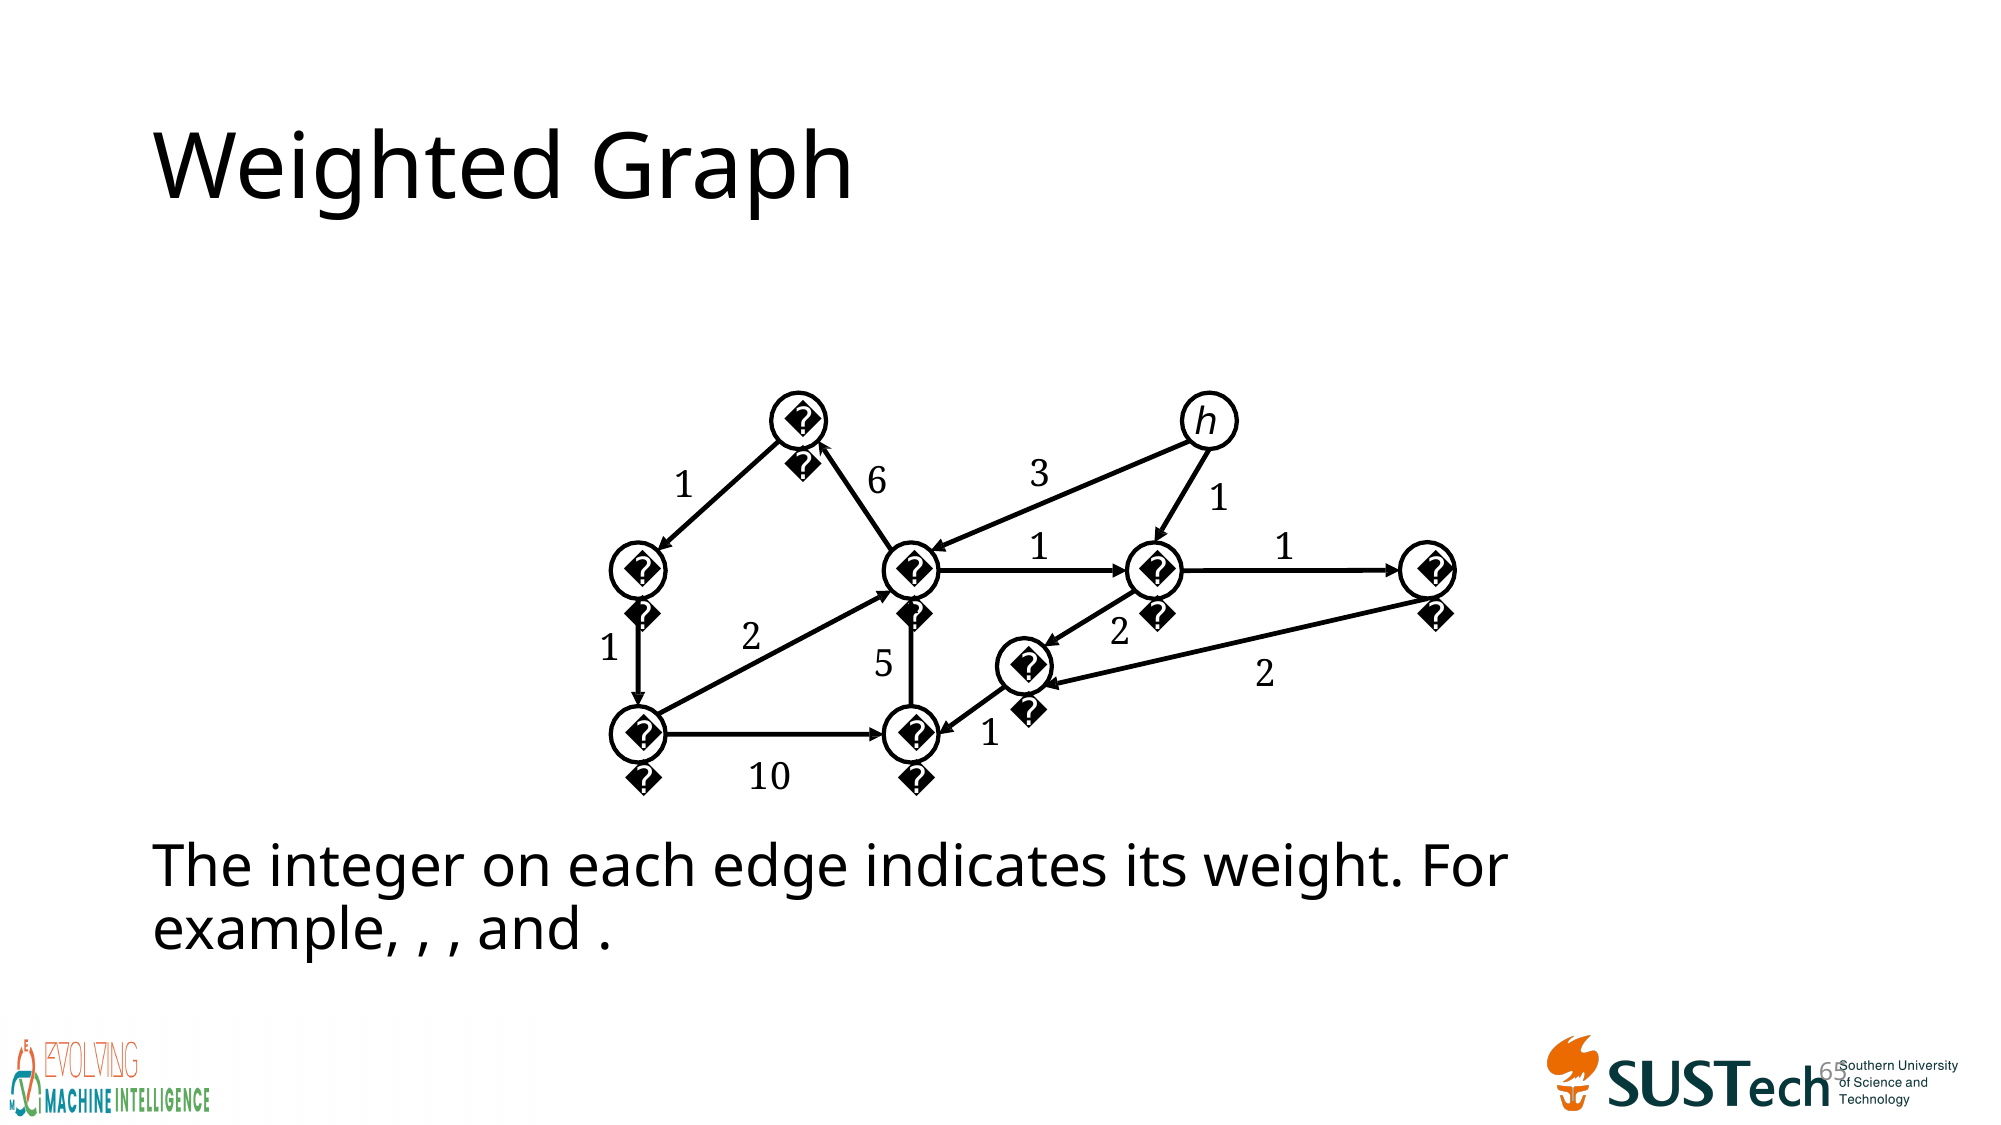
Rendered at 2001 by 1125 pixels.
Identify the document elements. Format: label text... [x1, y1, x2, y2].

text_box ℎ 1 [1192, 395, 1232, 518]
text_box 𝑎 [781, 395, 807, 488]
text_box [903, 598, 919, 707]
text_box [665, 727, 884, 742]
text_box [1399, 545, 1414, 595]
text_box [627, 542, 666, 598]
text_box 5 [871, 636, 897, 684]
text_box [1232, 405, 1237, 437]
text_box [1043, 588, 1137, 647]
text_box [788, 392, 827, 448]
text_box [883, 711, 895, 757]
text_box [883, 551, 893, 592]
text_box 𝑏 [621, 545, 646, 638]
text_box 2 [738, 610, 764, 658]
text_box 1 [597, 620, 623, 668]
text_box [1143, 542, 1182, 597]
text_box [1043, 596, 1428, 691]
text_box 1 [978, 705, 1004, 753]
text_box [818, 440, 894, 552]
text_box [1154, 473, 1192, 543]
picture [0, 1012, 547, 1125]
text_box [1181, 563, 1400, 578]
text_box [1417, 542, 1455, 599]
text_box 1 [1027, 519, 1053, 567]
text_box [628, 706, 666, 762]
text_box [1181, 399, 1192, 443]
text_box [656, 590, 892, 717]
text_box [631, 598, 646, 707]
text_box 2 [1252, 646, 1278, 694]
text_box 𝑑 [893, 545, 920, 638]
text_box [771, 399, 781, 443]
text_box 𝑐 [622, 708, 644, 801]
text_box [1014, 638, 1052, 693]
text_box 𝑔 [1136, 545, 1164, 638]
title Weighted Graph [137, 59, 1863, 278]
text_box [900, 542, 939, 598]
text_box 𝑒 [895, 708, 918, 801]
text_box 𝑓 [1007, 640, 1033, 733]
picture [1547, 1035, 1958, 1111]
text_box [657, 439, 781, 551]
text_box 6 [864, 454, 890, 502]
text_box [610, 548, 621, 593]
text_box [996, 644, 1007, 687]
text_box 1 [1272, 520, 1298, 568]
text_box [610, 711, 622, 757]
text_box [930, 438, 1191, 552]
text_box 2 [1107, 605, 1133, 653]
slide_number 65 [1412, 1042, 1863, 1103]
text_box [901, 706, 939, 762]
text_box [1126, 549, 1136, 590]
text_box [938, 684, 1007, 735]
text_box 10 [746, 749, 792, 797]
text_box [938, 563, 1127, 578]
text_box 3 [1027, 446, 1053, 494]
text_box 𝑖 [1414, 544, 1431, 637]
text_box 1 [671, 457, 697, 505]
